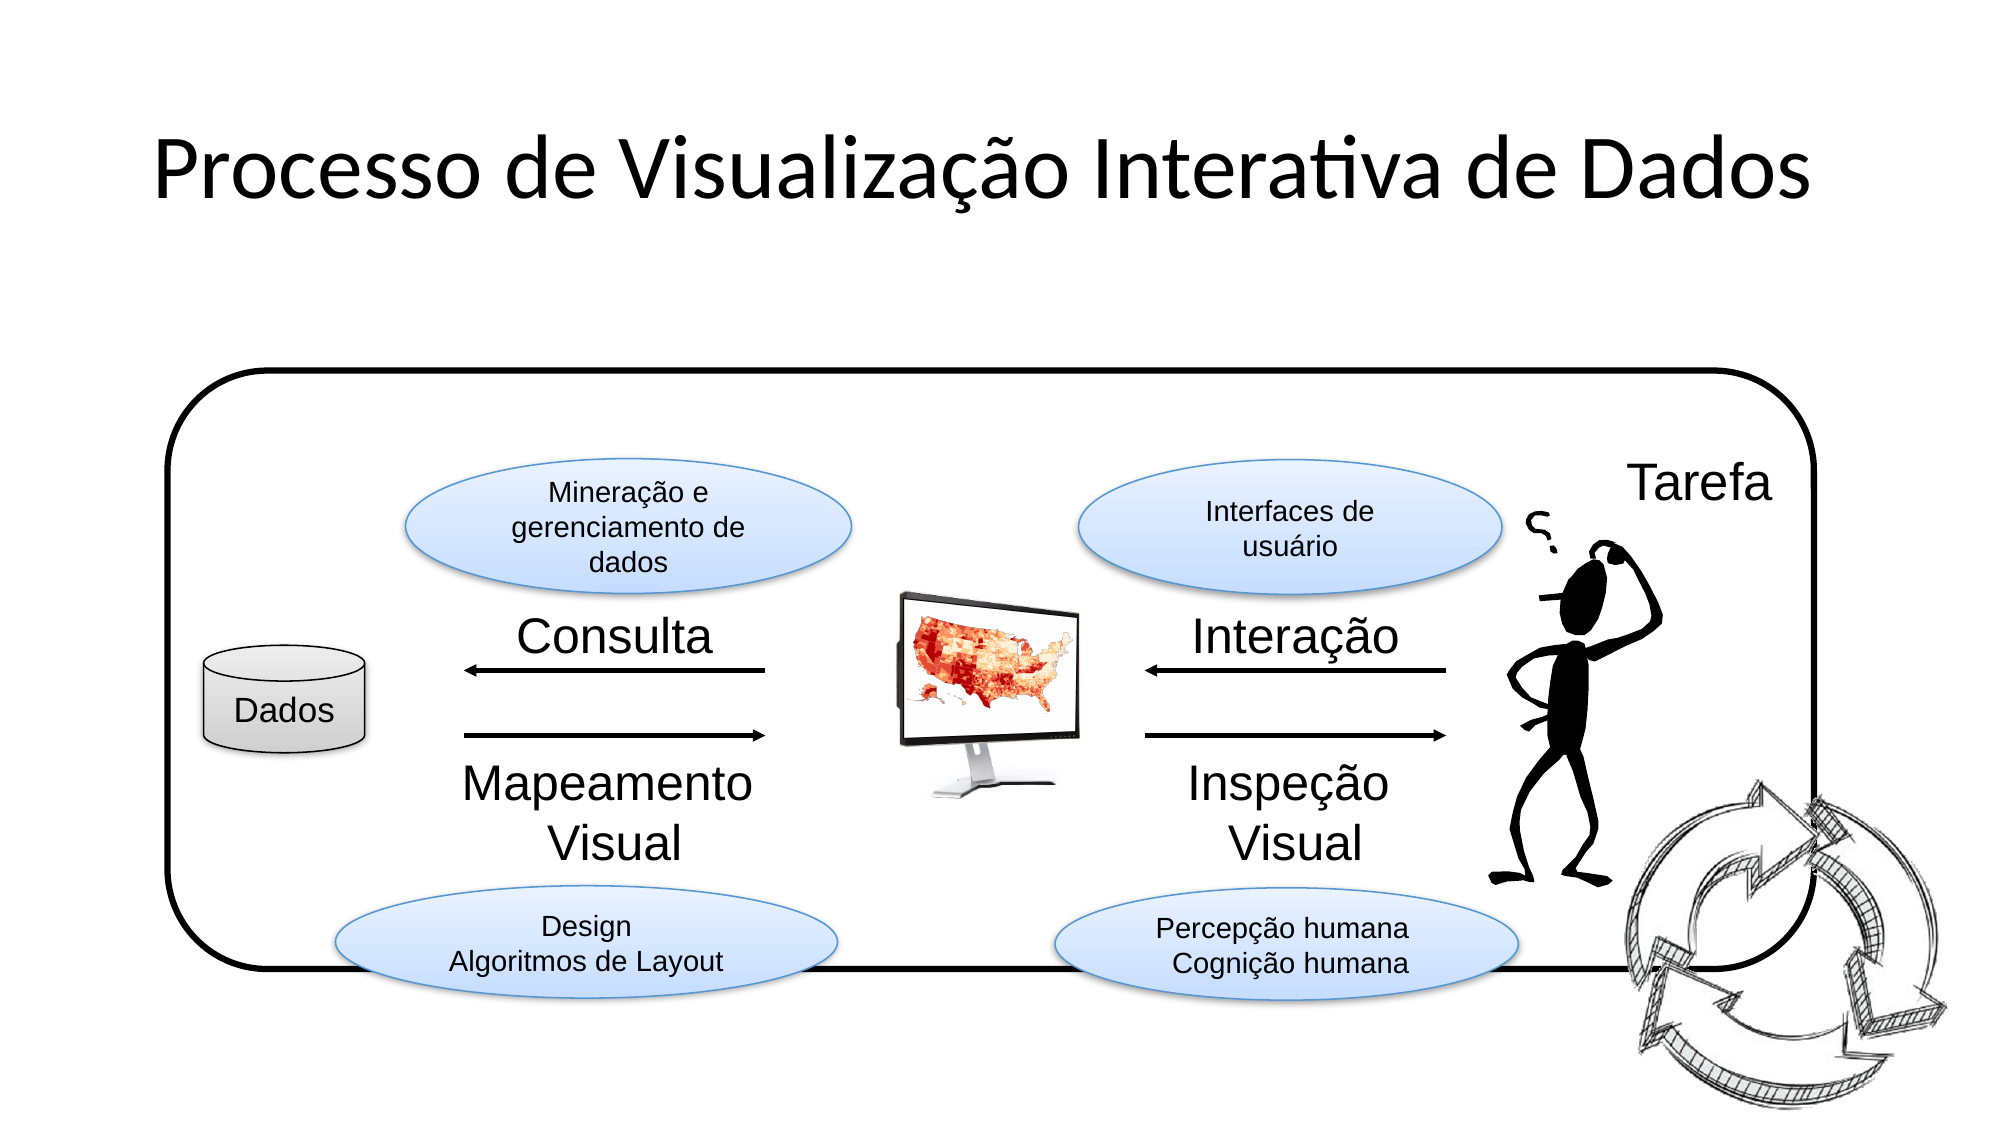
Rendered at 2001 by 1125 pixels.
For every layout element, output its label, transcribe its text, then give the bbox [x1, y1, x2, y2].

text_box Interfaces de usuário [1077, 458, 1495, 596]
text_box [165, 368, 1817, 972]
title Processo de Visualização Interativa de Dados [137, 59, 1863, 278]
picture [851, 579, 1210, 819]
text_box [1128, 735, 1462, 878]
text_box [903, 598, 1079, 739]
text_box Mineração e gerenciamento de dados [404, 457, 853, 595]
text_box Percepção humana Cognição humana [1054, 887, 1520, 1001]
picture [1487, 510, 1967, 1125]
text_box Design Algoritmos de Layout [334, 884, 839, 999]
